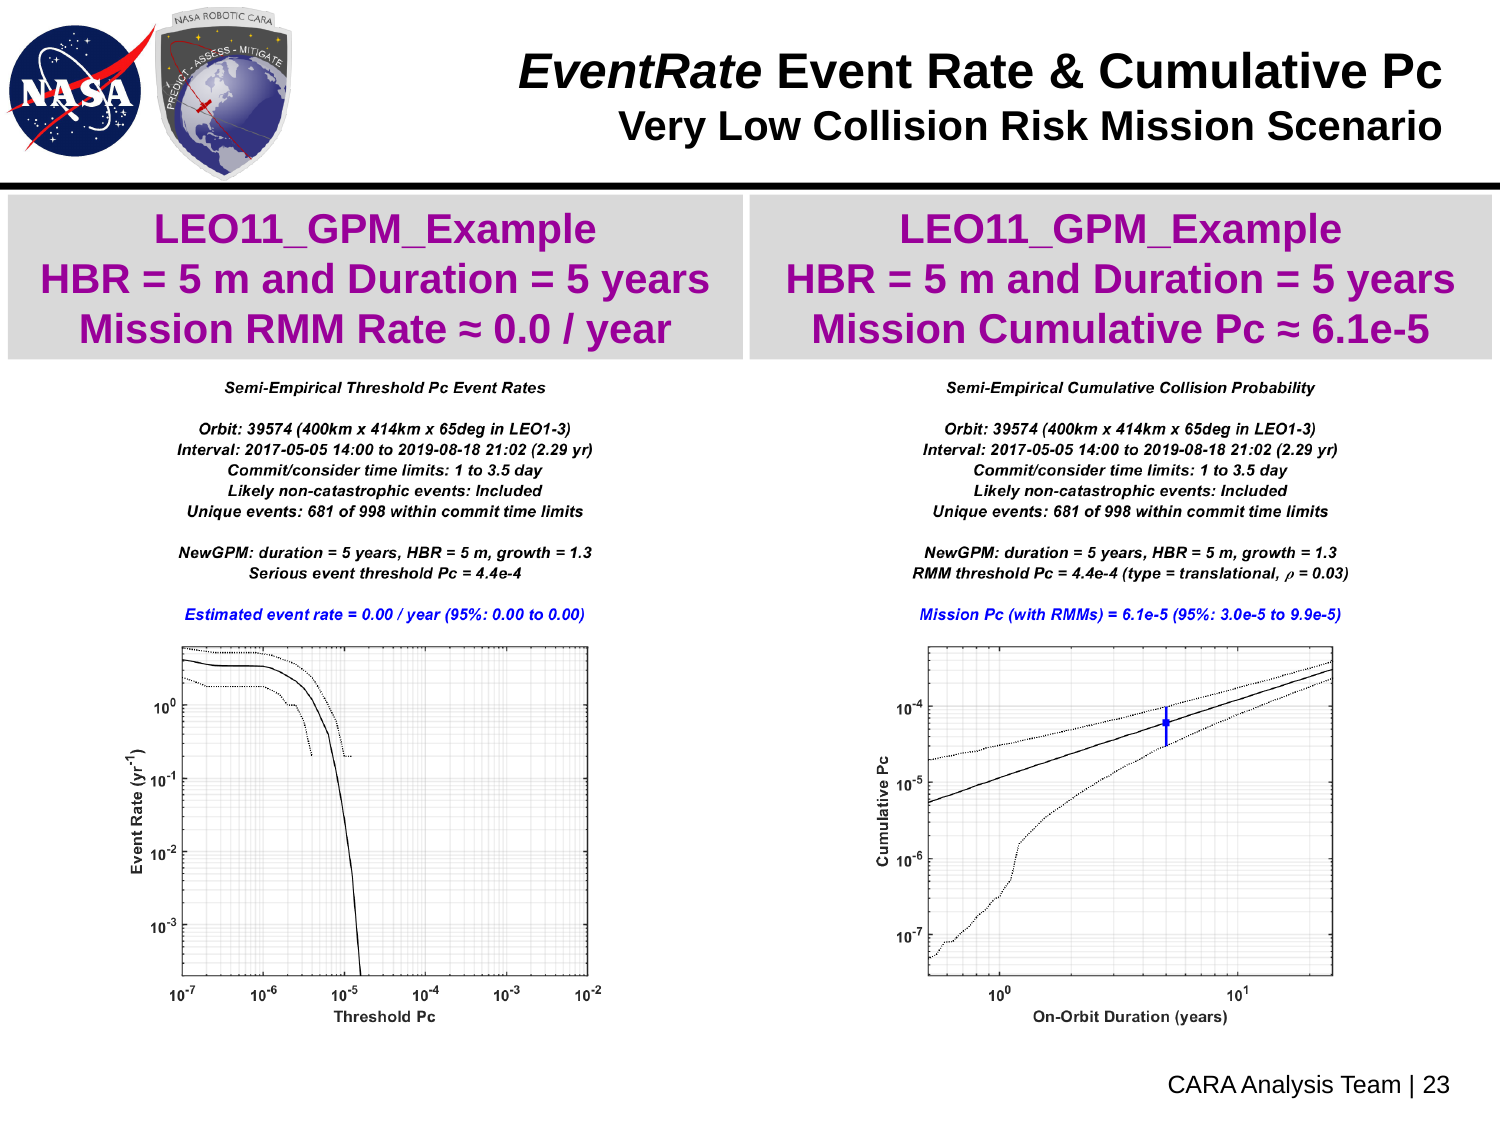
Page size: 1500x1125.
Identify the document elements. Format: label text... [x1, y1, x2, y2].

text_box LEO11_GPM_Example HBR = 5 m and Duration = 5 years Mission RMM Rate ≈ 0.0 / year [7, 194, 743, 360]
picture [859, 374, 1382, 1051]
picture [0, 0, 285, 181]
title EventRate Event Rate & Cumulative Pc Very Low Collision Risk Mission Scenario [285, 0, 1459, 188]
picture [114, 374, 637, 1051]
text_box LEO11_GPM_Example HBR = 5 m and Duration = 5 years Mission Cumulative Pc ≈ 6.1e-5 [749, 194, 1492, 360]
